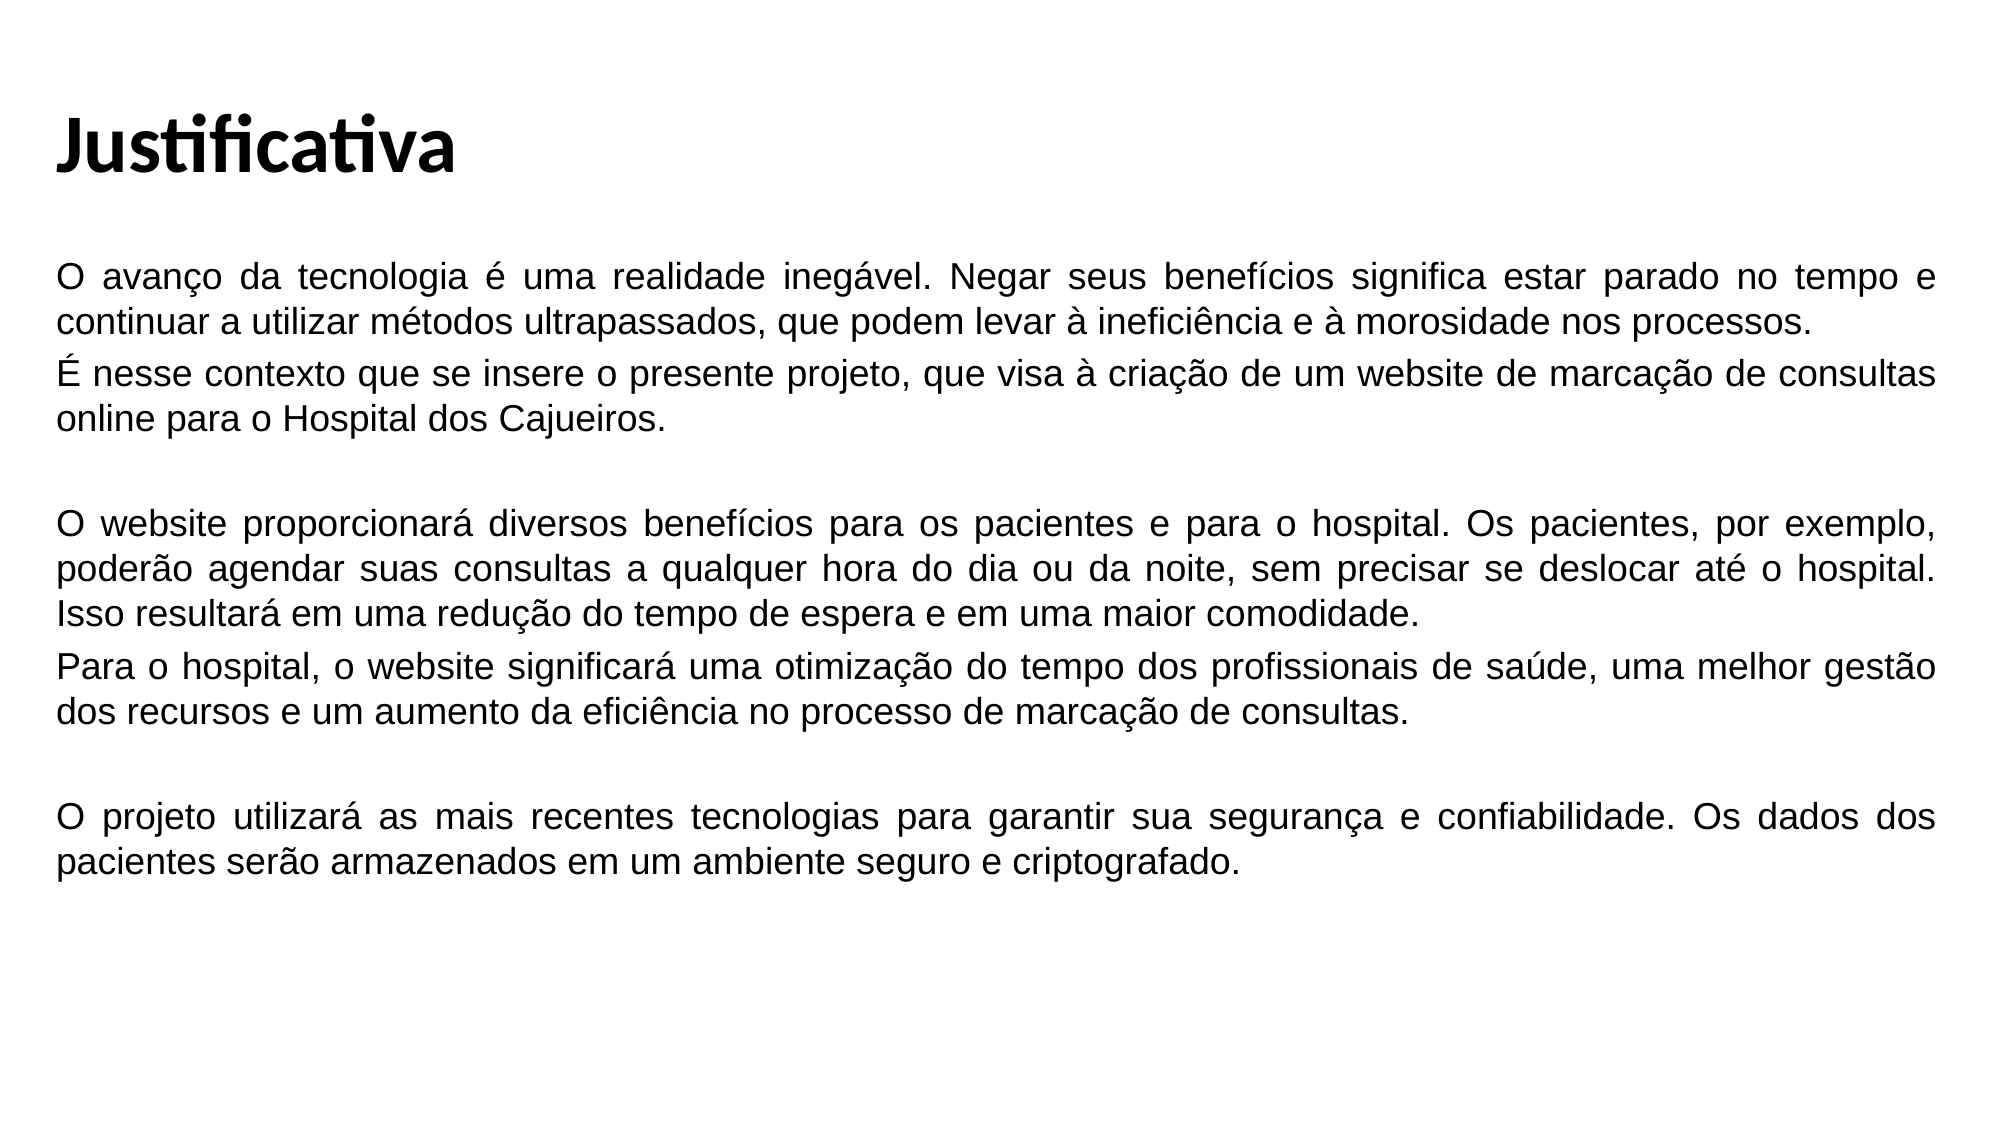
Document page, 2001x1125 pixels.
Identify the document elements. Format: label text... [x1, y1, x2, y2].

title Justificativa [41, 34, 1752, 244]
list O avanço da tecnologia é uma realidade inegável. Negar seus benefícios significa estar parado no tempo e continuar a utilizar métodos ultrapassados, que podem levar à ineficiência e à morosidade nos processos. É nesse contexto que se insere o presente projeto, que visa à criação de um website de marcação de consultas online para o Hospital dos Cajueiros. O website proporcionará diversos benefícios para os pacientes e para o hospital. Os pacientes, por exemplo, poderão agendar suas consultas a qualquer hora do dia ou da noite, sem precisar se deslocar até o hospital. Isso resultará em uma redução do tempo de espera e em uma maior comodidade. Para o hospital, o website significará uma otimização do tempo dos profissionais de saúde, uma melhor gestão dos recursos e um aumento da eficiência no processo de marcação de consultas. O projeto utilizará as mais recentes tecnologias para garantir sua segurança e confiabilidade. Os dados dos pacientes serão armazenados em um ambiente seguro e criptografado. [41, 244, 1953, 944]
